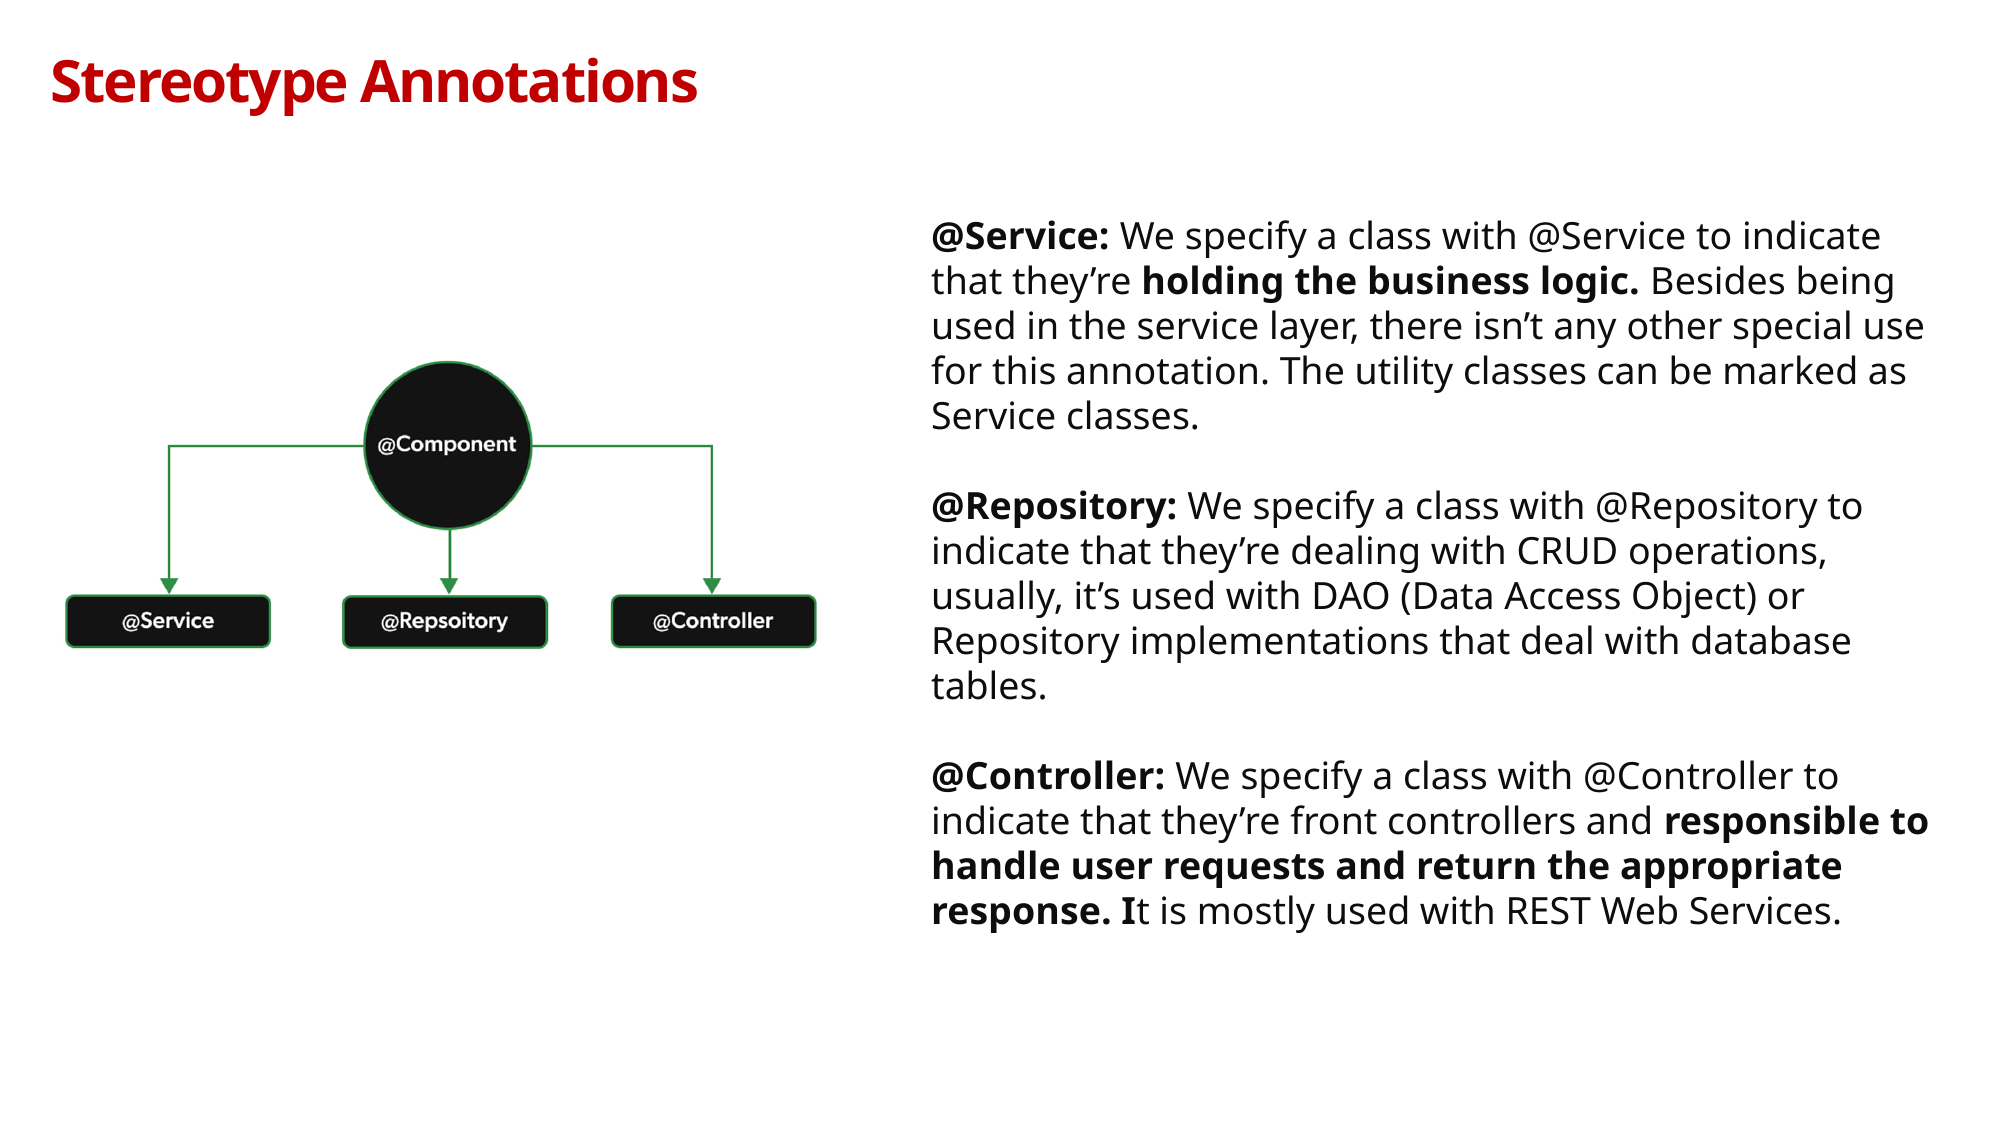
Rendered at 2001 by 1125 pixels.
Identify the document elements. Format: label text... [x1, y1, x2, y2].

text_box @Service: We specify a class with @Service to indicate that they’re holding the business logic. Besides being used in the service layer, there isn’t any other special use for this annotation. The utility classes can be marked as Service classes. @Repository: We specify a class with @Repository to indicate that they’re dealing with CRUD operations, usually, it’s used with DAO (Data Access Object) or Repository implementations that deal with database tables. @Controller: We specify a class with @Controller to indicate that they’re front controllers and responsible to handle user requests and return the appropriate response. It is mostly used with REST Web Services. [916, 204, 1952, 940]
text_box Stereotype Annotations [50, 44, 1213, 115]
picture [33, 323, 848, 731]
